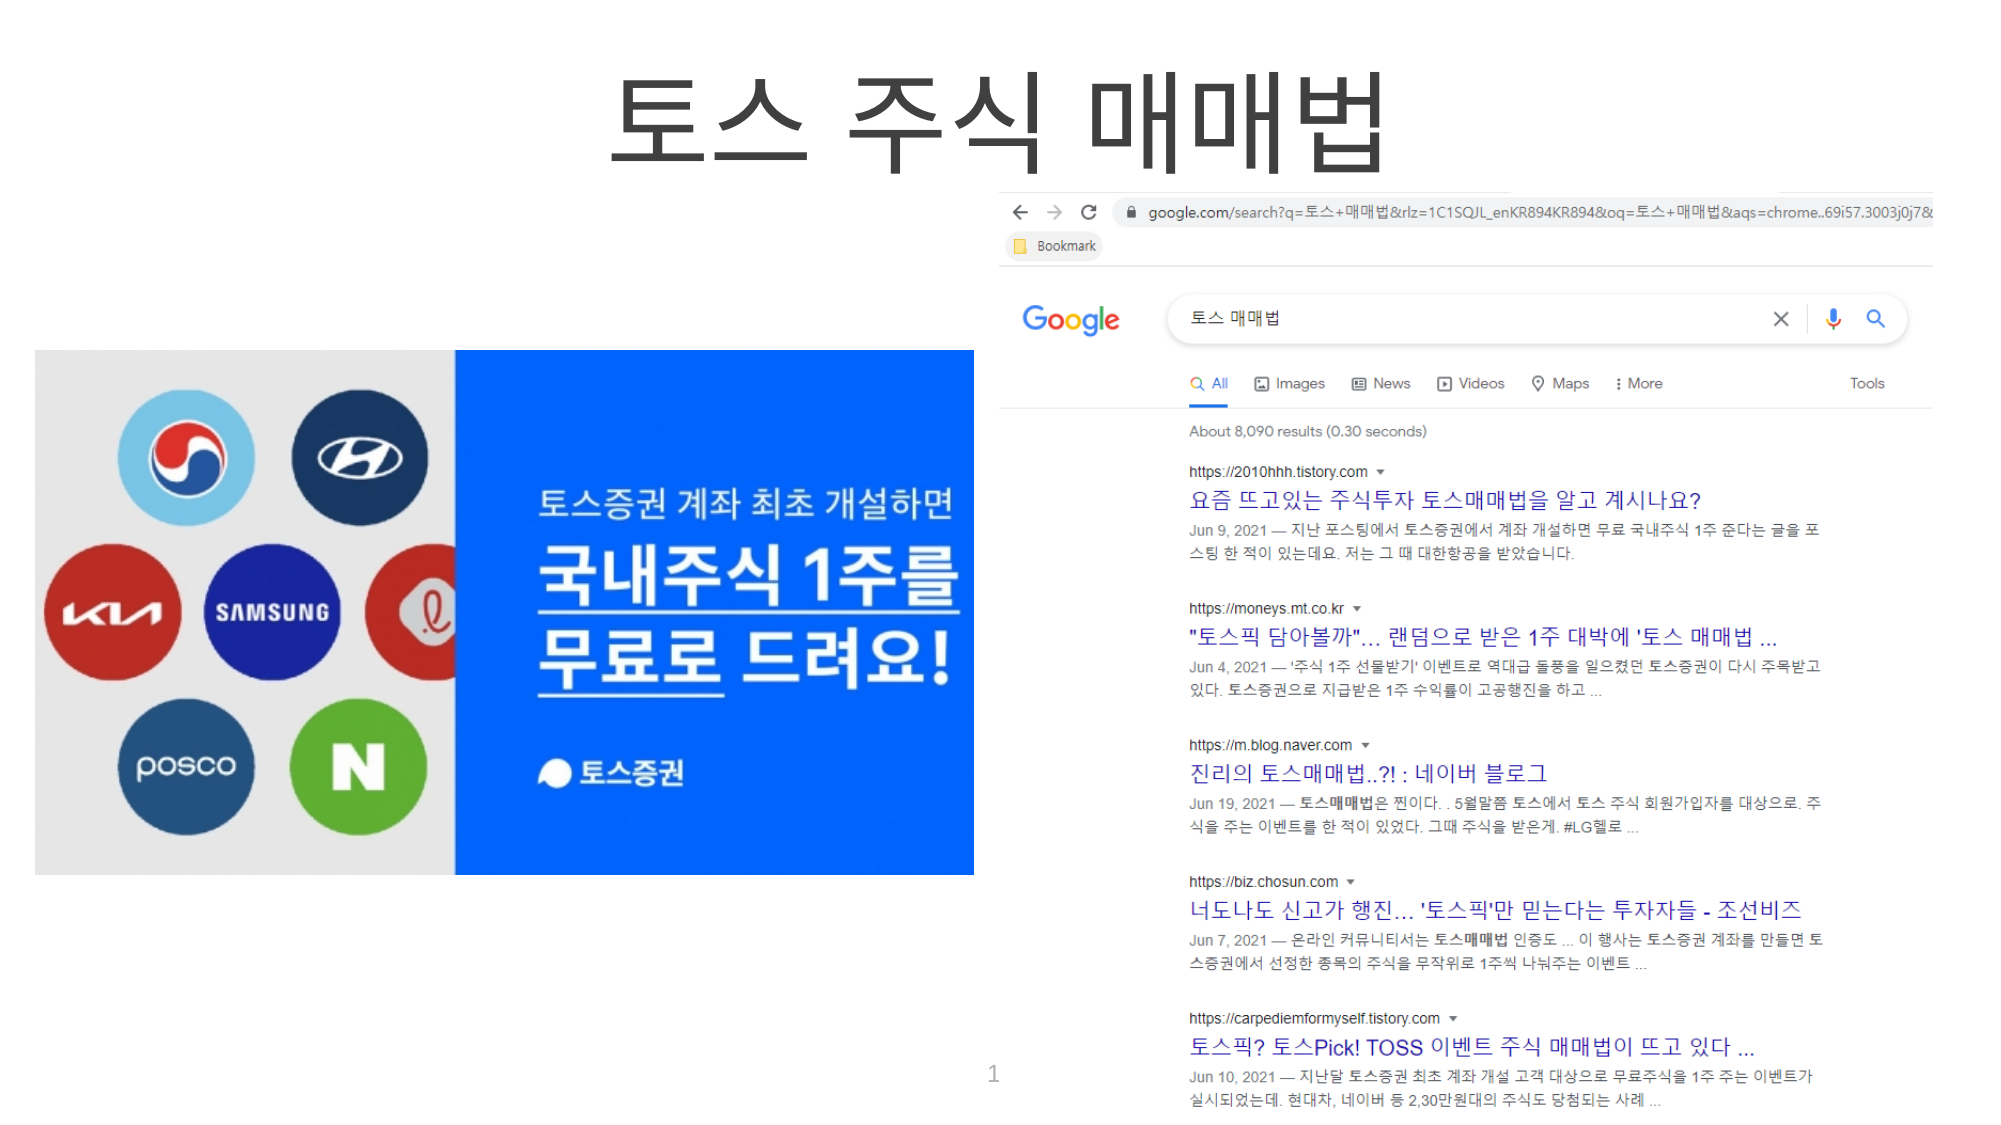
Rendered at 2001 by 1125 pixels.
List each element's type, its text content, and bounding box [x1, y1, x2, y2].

picture [999, 192, 1933, 1125]
slide_number 11 [774, 1042, 999, 1103]
picture [35, 350, 974, 875]
list 토스 주식 매매법 [0, 55, 2000, 186]
